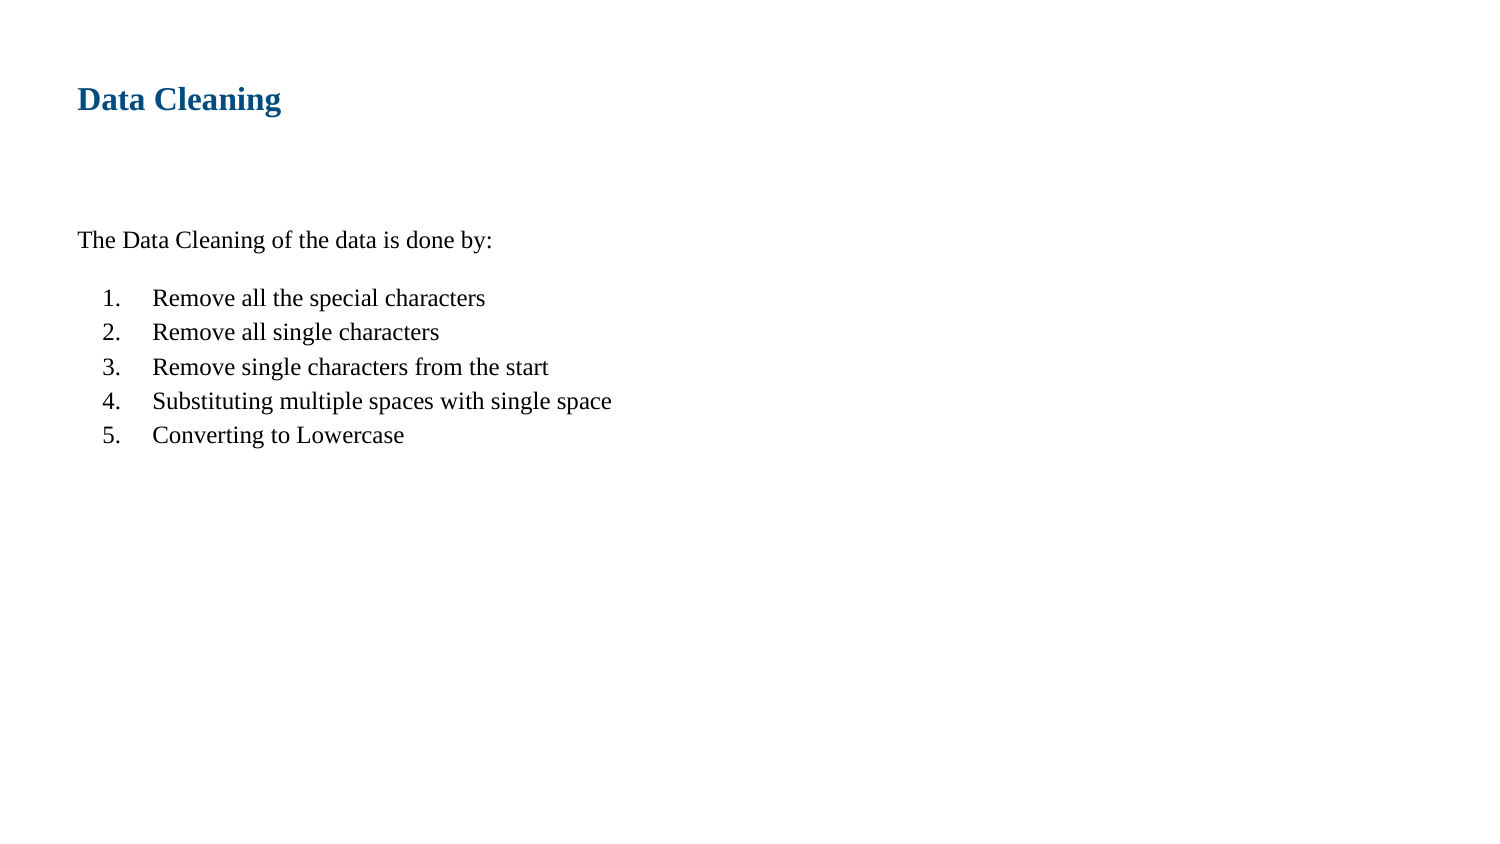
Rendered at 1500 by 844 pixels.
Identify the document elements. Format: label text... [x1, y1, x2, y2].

title Data Cleaning [74, 81, 1426, 171]
list The Data Cleaning of the data is done by: Remove all the special characters Remove all single characters Remove single characters from the start Substituting multiple spaces with single space Converting to Lowercase [74, 216, 1426, 725]
